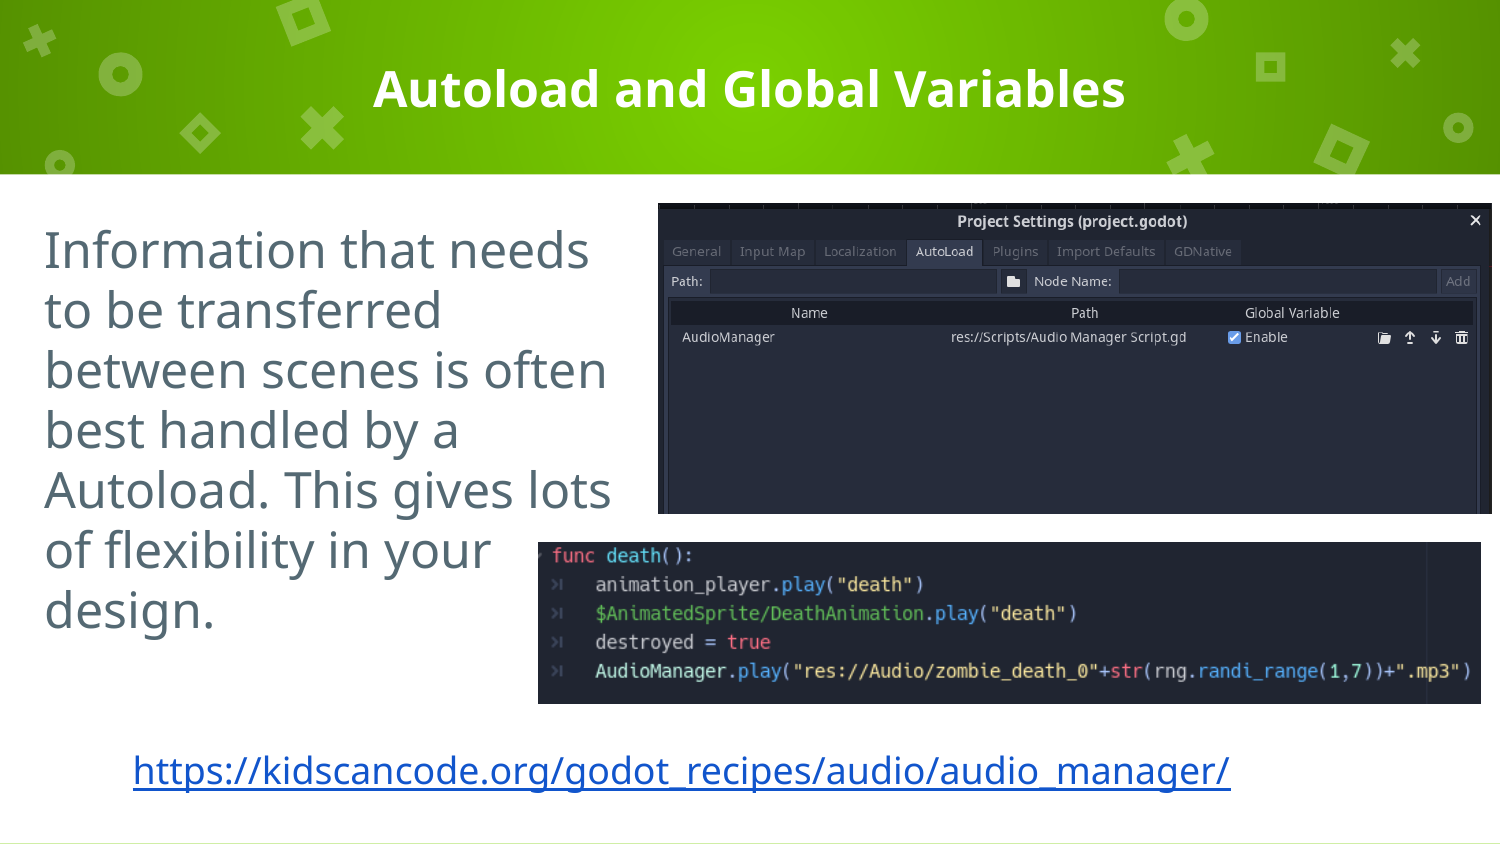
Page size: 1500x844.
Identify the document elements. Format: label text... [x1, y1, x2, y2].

title Autoload and Global Variables [75, 0, 1425, 175]
list Information that needs to be transferred between scenes is often best handled by a Autoload. This gives lots of flexibility in your design. [29, 204, 644, 790]
text_box https://kidscancode.org/godot_recipes/audio/audio_manager/ [117, 732, 1481, 814]
picture [658, 203, 1493, 514]
picture [537, 542, 1481, 704]
